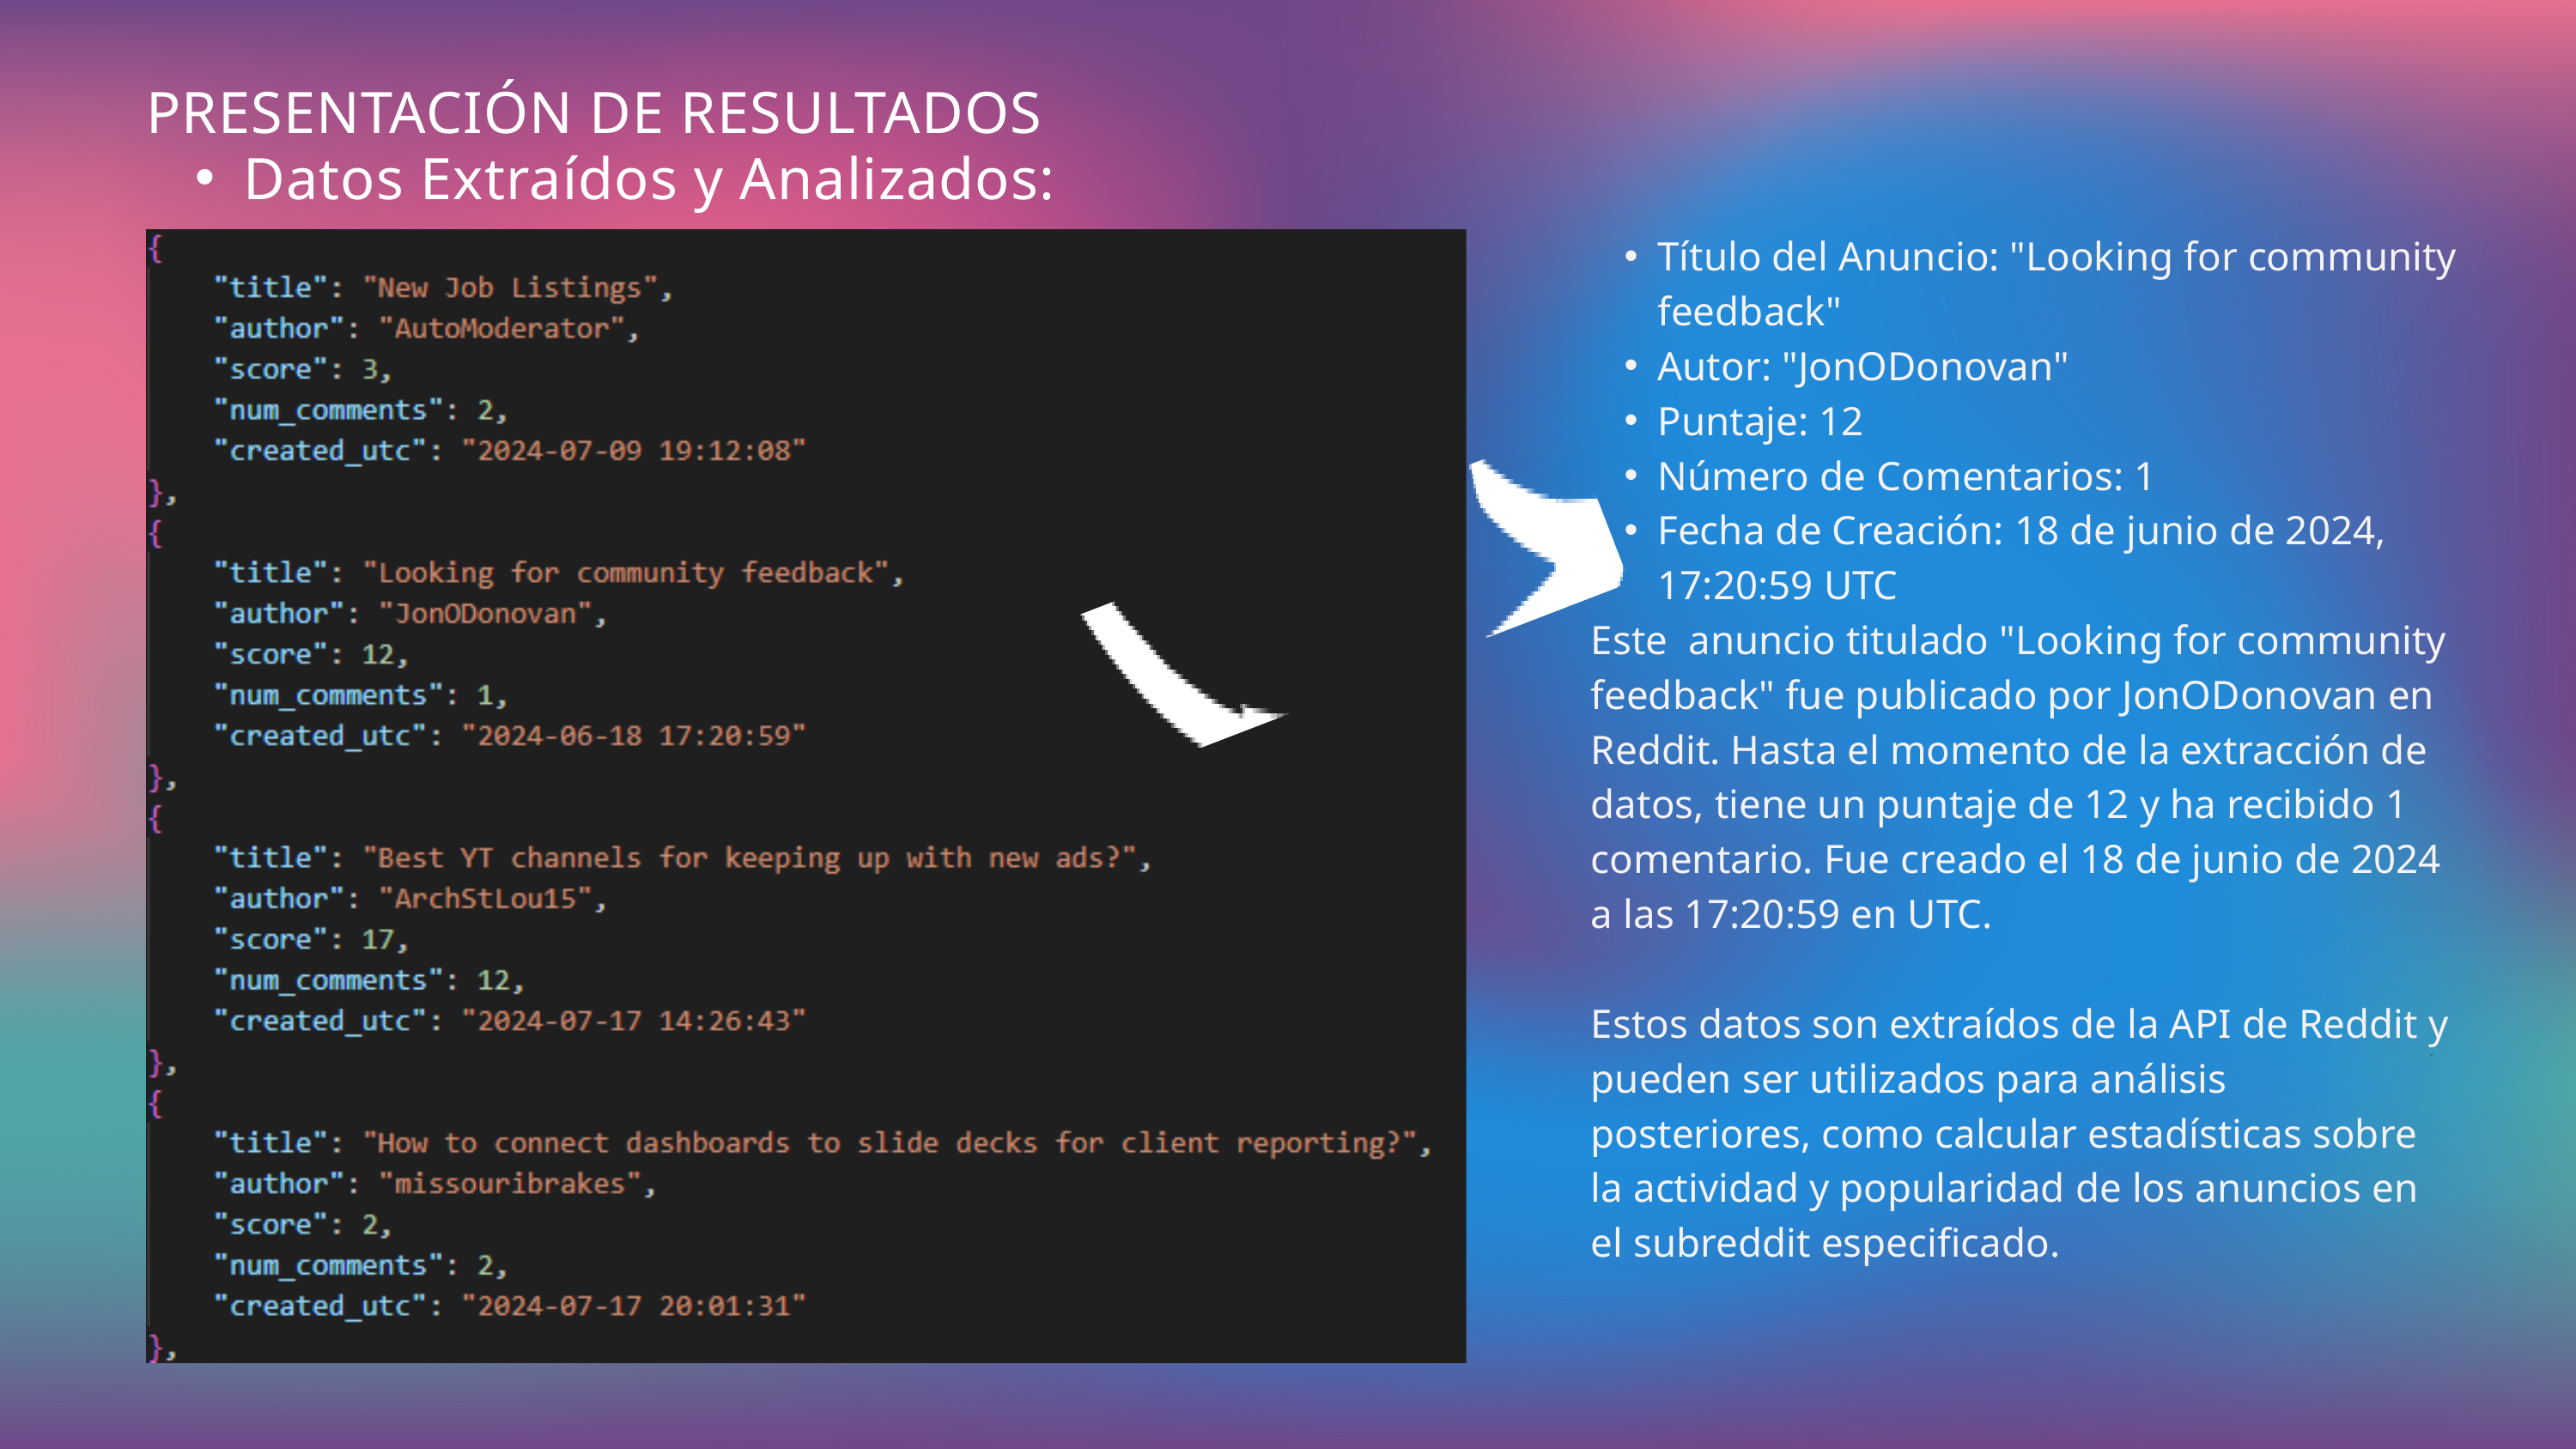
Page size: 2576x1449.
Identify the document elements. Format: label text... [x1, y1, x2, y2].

text_box [0, 0, 2576, 1449]
text_box PRESENTACIÓN DE RESULTADOS Datos Extraídos y Analizados: [146, 79, 1371, 277]
text_box [1014, 426, 1590, 797]
text_box [146, 229, 1467, 1363]
text_box Título del Anuncio: "Looking for community feedback" Autor: "JonODonovan" Puntaje: 12 Número de Comentarios: 1 Fecha de Creación: 18 de junio de 2024, 17:20:59 UTC Este anuncio titulado "Looking for community feedback" fue publicado por JonODonovan en Reddit. Hasta el momento de la extracción de datos, tiene un puntaje de 12 y ha recibido 1 comentario. Fue creado el 18 de junio de 2024 a las 17:20:59 en UTC. Estos datos son extraídos de la API de Reddit y pueden ser utilizados para análisis posteriores, como calcular estadísticas sobre la actividad y popularidad de los anuncios en el subreddit especificado. [1590, 223, 2458, 1320]
